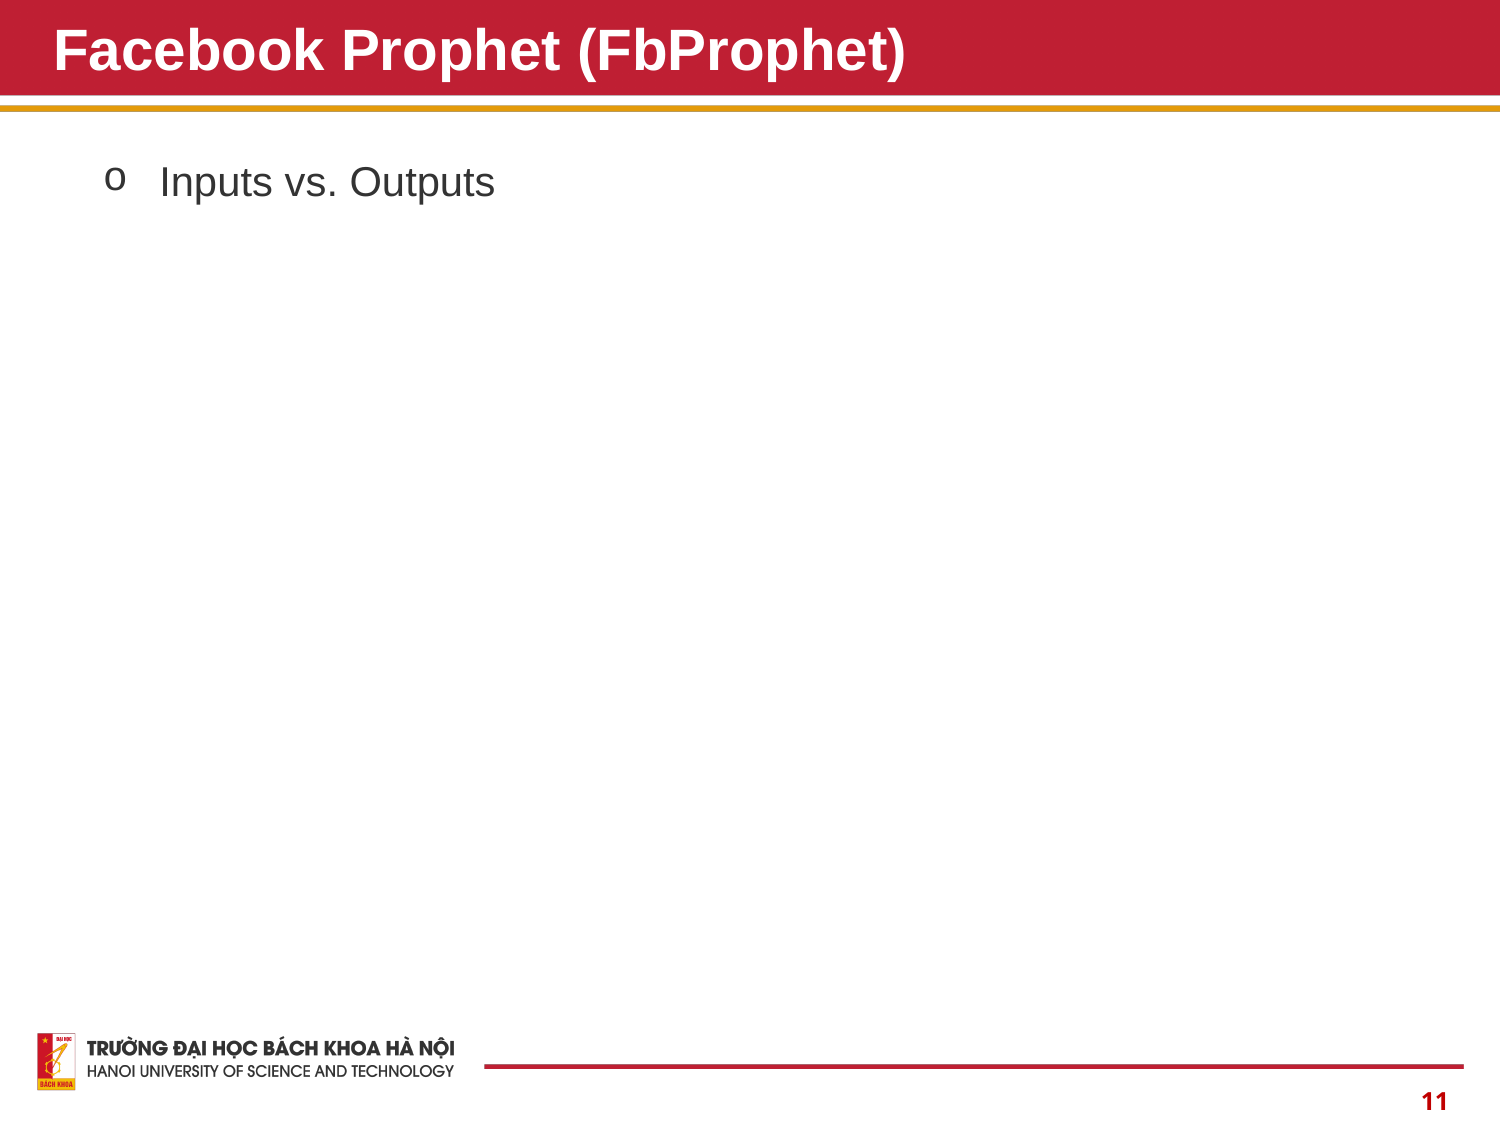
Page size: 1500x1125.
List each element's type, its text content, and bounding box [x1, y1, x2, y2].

slide_number 11 [1126, 1078, 1464, 1125]
title Facebook Prophet (FbProphet) [38, 12, 1462, 87]
picture [0, 0, 1500, 1125]
text_box Inputs vs. Outputs [88, 134, 1401, 649]
